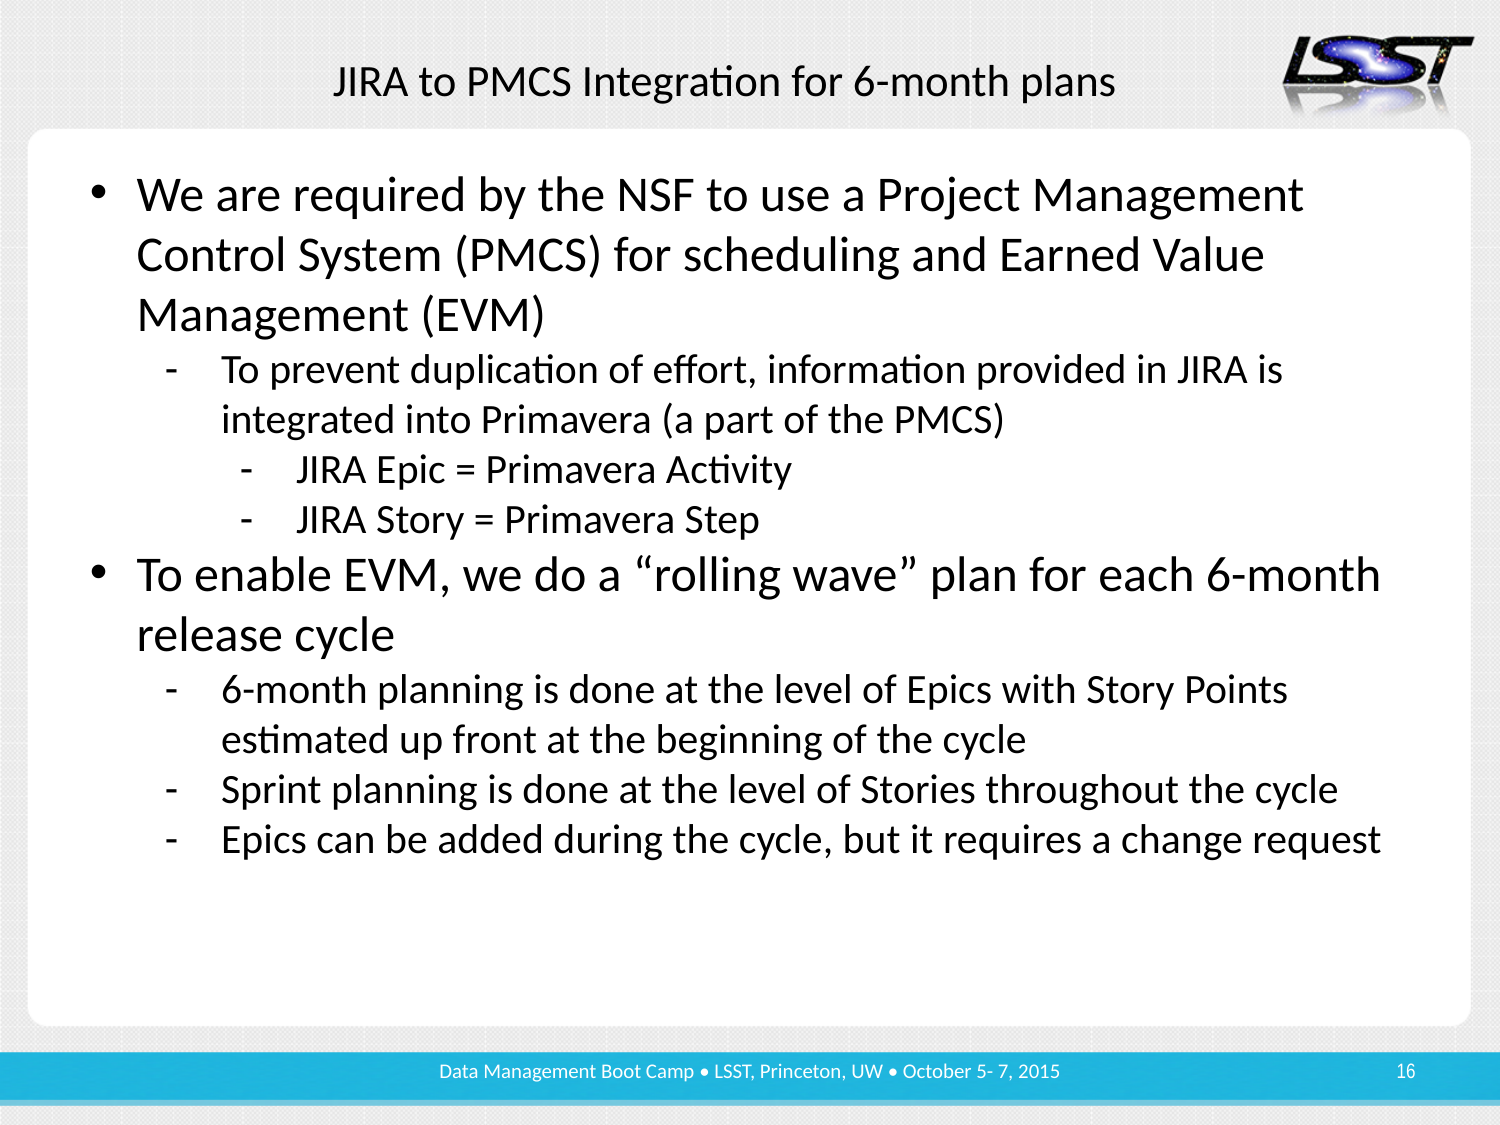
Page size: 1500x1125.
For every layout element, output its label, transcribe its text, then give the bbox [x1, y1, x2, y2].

picture [0, 0, 1500, 1125]
text_box We are required by the NSF to use a Project Management Control System (PMCS) for scheduling and Earned Value Management (EVM) To prevent duplication of effort, information provided in JIRA is integrated into Primavera (a part of the PMCS) JIRA Epic = Primavera Activity JIRA Story = Primavera Step To enable EVM, we do a “rolling wave” plan for each 6-month release cycle 6-month planning is done at the level of Epics with Story Points estimated up front at the beginning of the cycle Sprint planning is done at the level of Stories throughout the cycle Epics can be added during the cycle, but it requires a change request [74, 153, 1413, 869]
text_box JIRA to PMCS Integration for 6-month plans [49, 43, 1400, 113]
